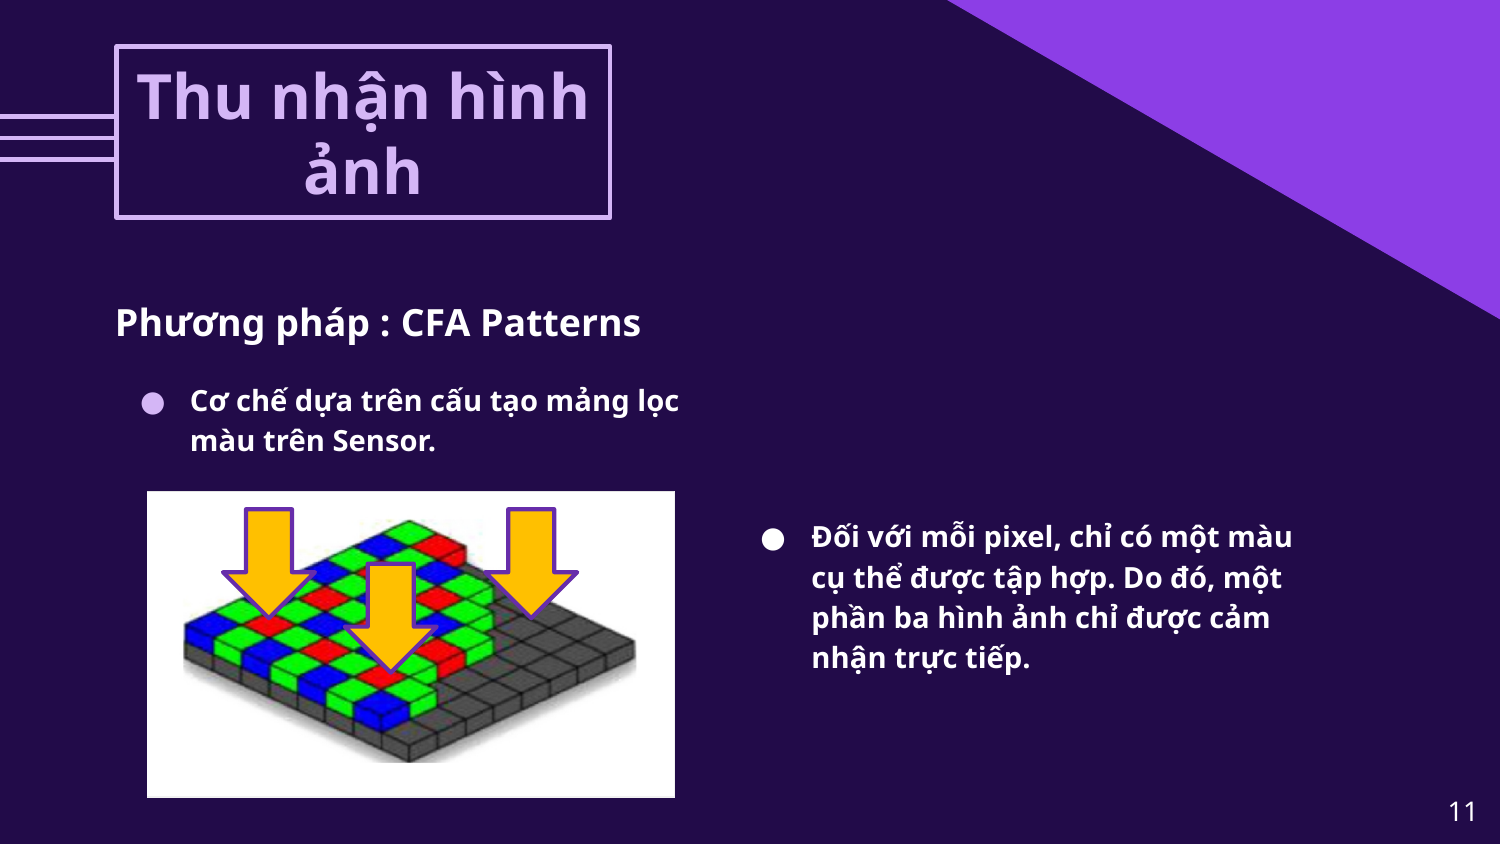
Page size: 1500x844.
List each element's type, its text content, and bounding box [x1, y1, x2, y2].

list Đối với mỗi pixel, chỉ có một màu cụ thể được tập hợp. Do đó, một phần ba hình ảnh chỉ được cảm nhận trực tiếp. [721, 498, 1328, 791]
title Thu nhận hình ảnh [114, 44, 612, 220]
picture [146, 491, 675, 798]
list Phương pháp : CFA Patterns Cơ chế dựa trên cấu tạo mảng lọc màu trên Sensor. [100, 277, 751, 798]
text_box [947, 0, 1500, 320]
slide_number 11 [1403, 779, 1494, 844]
